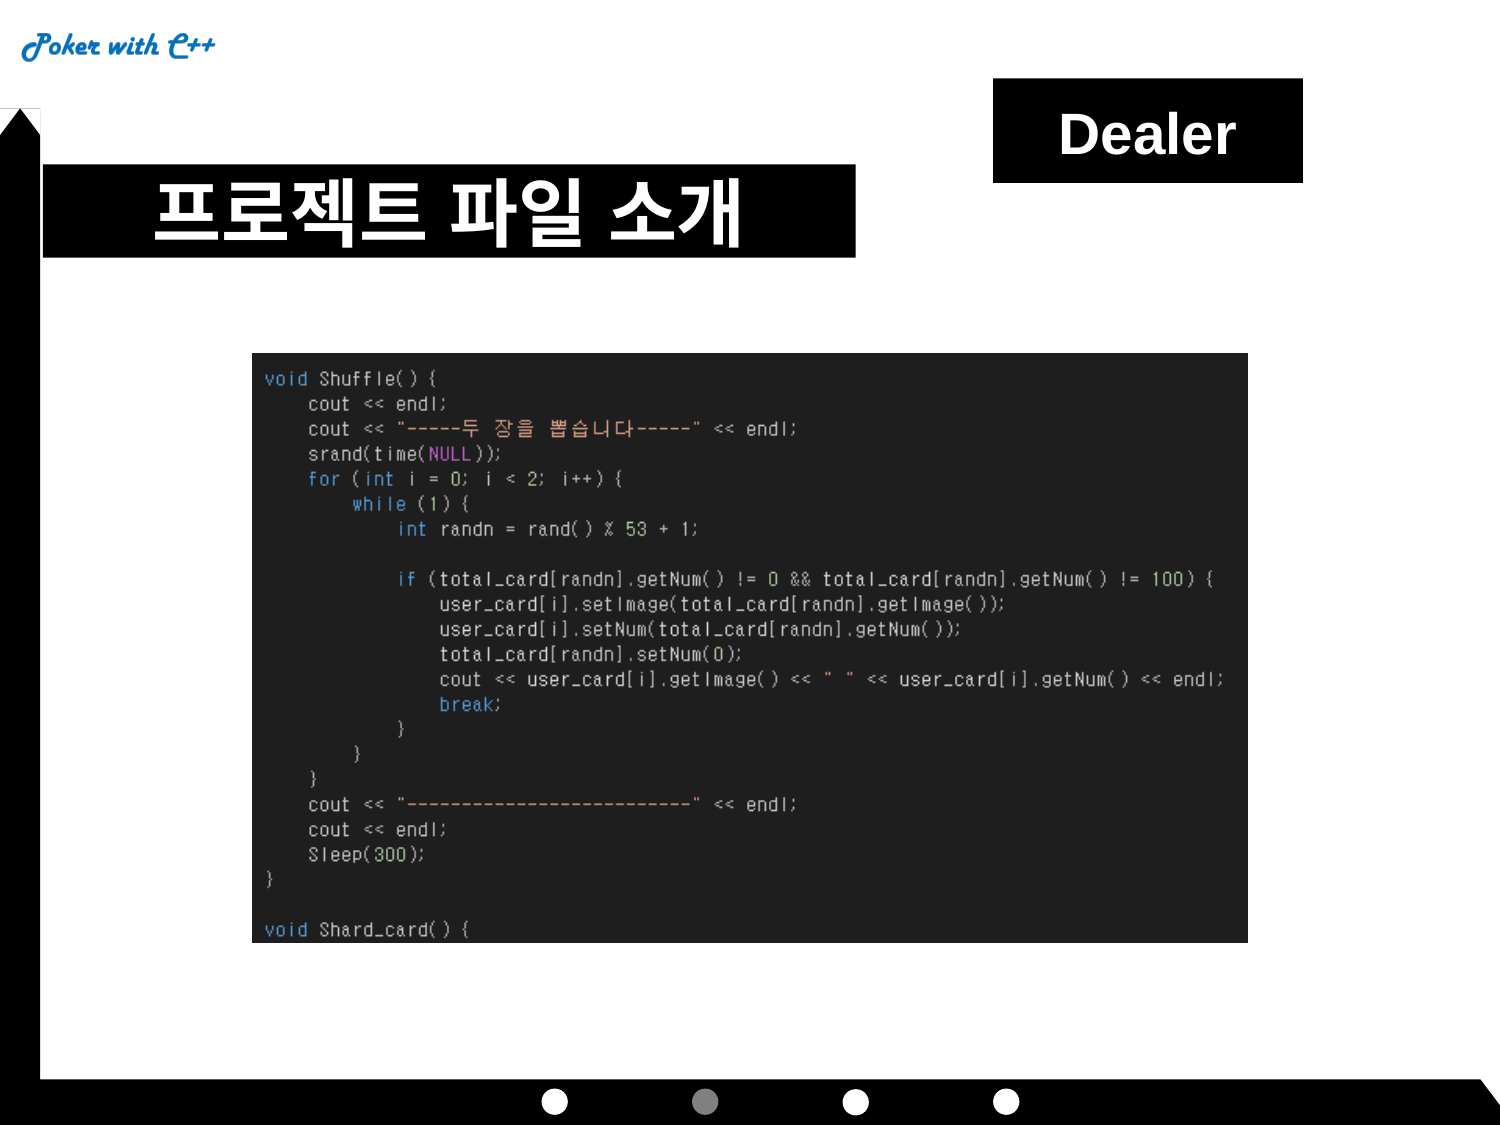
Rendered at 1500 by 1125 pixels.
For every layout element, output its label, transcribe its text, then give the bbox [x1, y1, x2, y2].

picture [0, 18, 235, 87]
text_box [841, 1088, 870, 1117]
text_box [691, 1087, 720, 1116]
picture [252, 353, 1248, 943]
text_box [540, 1087, 569, 1116]
text_box 프로젝트 파일 소개 [42, 163, 857, 259]
text_box [992, 1087, 1021, 1116]
text_box Dealer [992, 77, 1304, 184]
